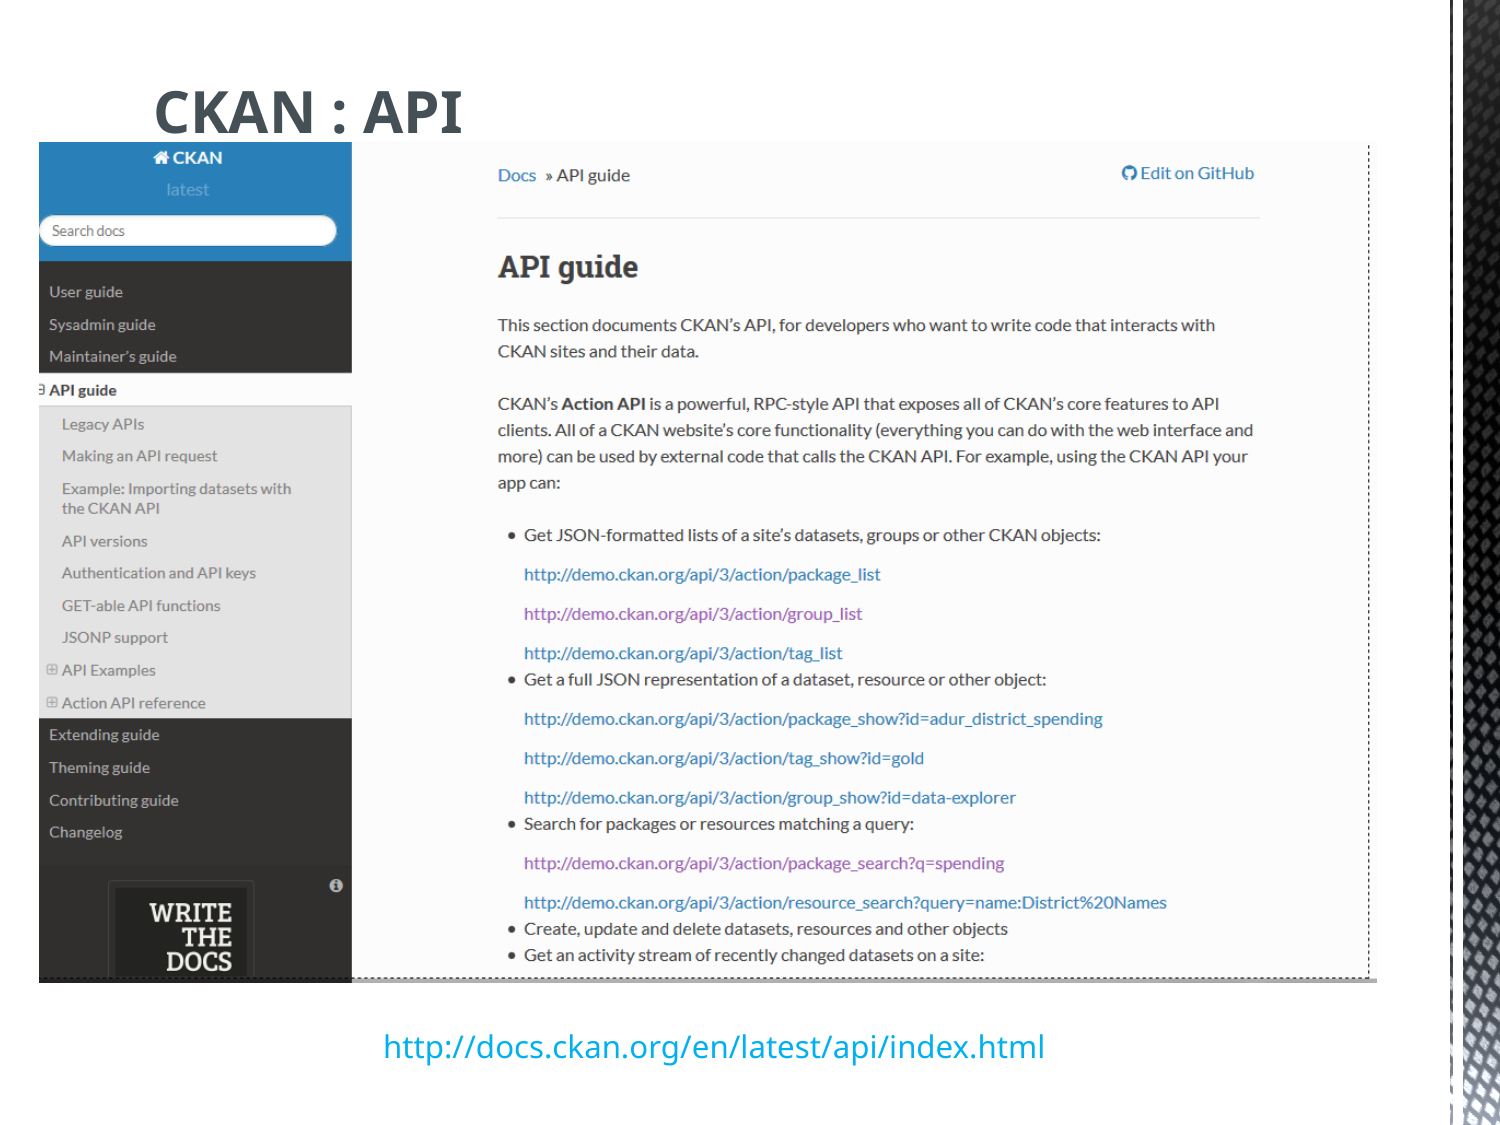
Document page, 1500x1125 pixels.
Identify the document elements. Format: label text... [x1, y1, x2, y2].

picture [1447, 0, 1500, 1125]
text_box http://docs.ckan.org/en/latest/api/index.html [369, 1020, 1156, 1066]
picture [39, 141, 1377, 984]
text_box CKAN : API [139, 68, 638, 128]
